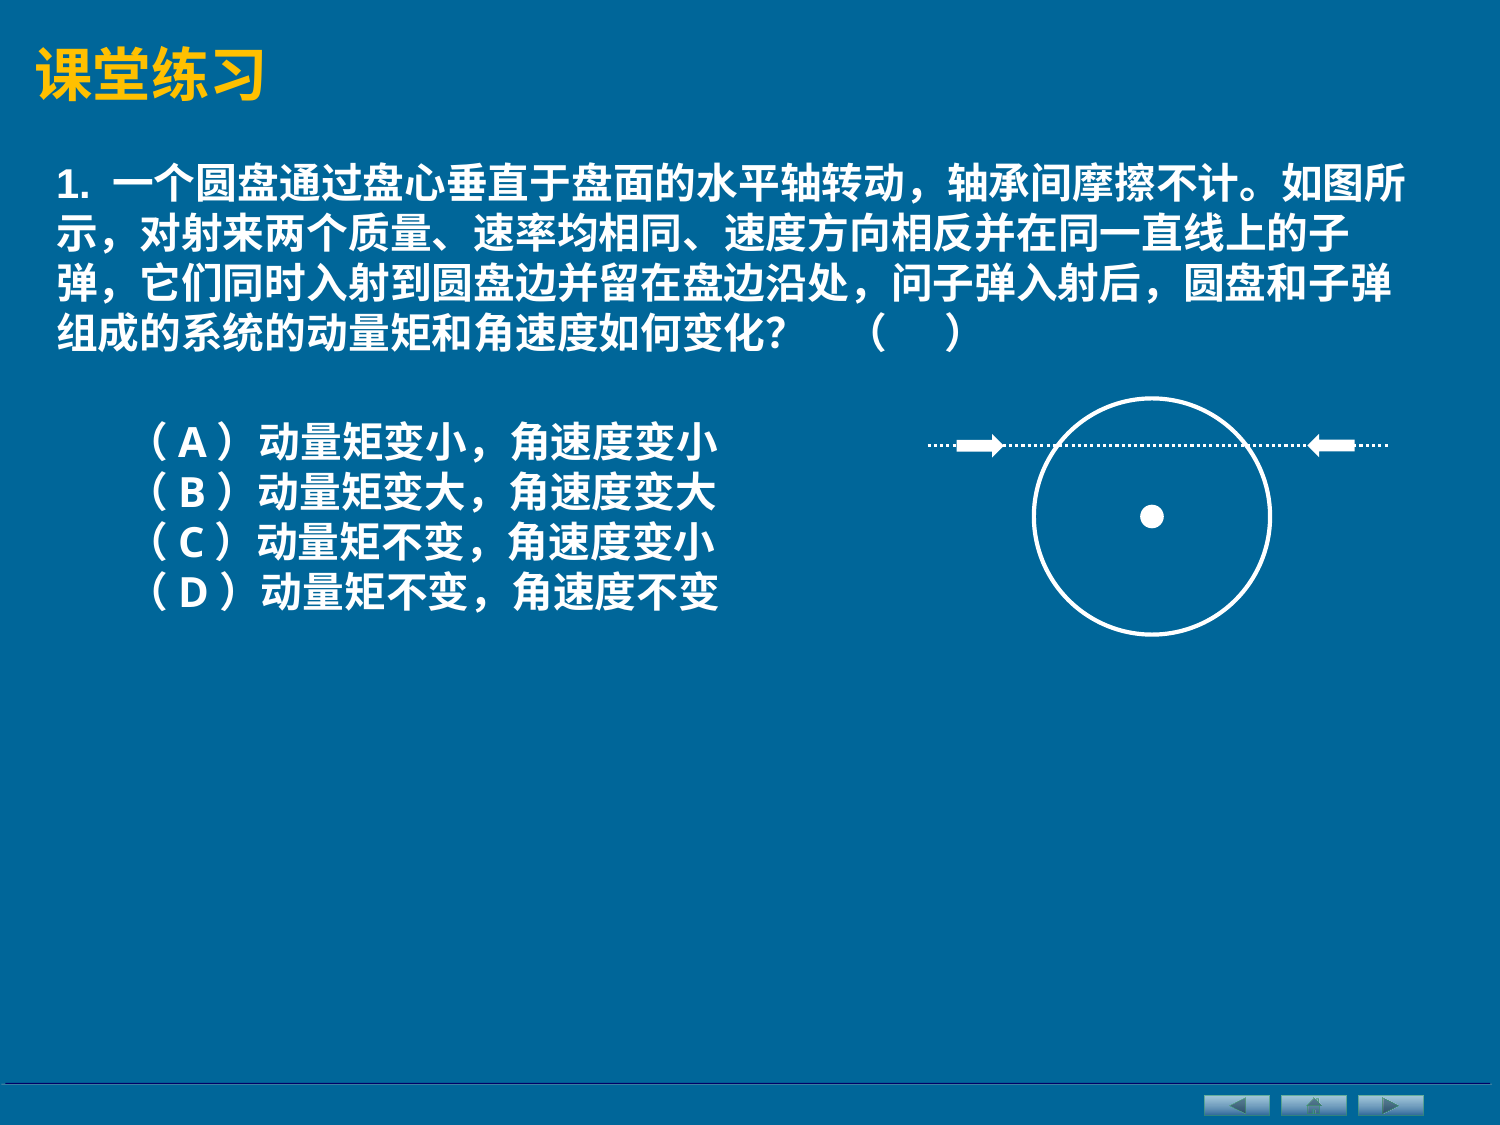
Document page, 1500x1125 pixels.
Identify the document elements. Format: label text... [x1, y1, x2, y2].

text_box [927, 398, 1389, 635]
text_box 课堂练习 [19, 30, 283, 116]
text_box 1. 一个圆盘通过盘心垂直于盘面的水平轴转动，轴承间摩擦不计。如图所示，对射来两个质量、速率均相同、速度方向相反并在同一直线上的子弹，它们同时入射到圆盘边并留在盘边沿处，问子弹入射后，圆盘和子弹组成的系统的动量矩和角速度如何变化？ （ ） [41, 148, 1447, 364]
text_box （A）动量矩变小，角速度变小 （B）动量矩变大，角速度变大 （C）动量矩不变，角速度变小 （D）动量矩不变，角速度不变 [111, 407, 922, 623]
